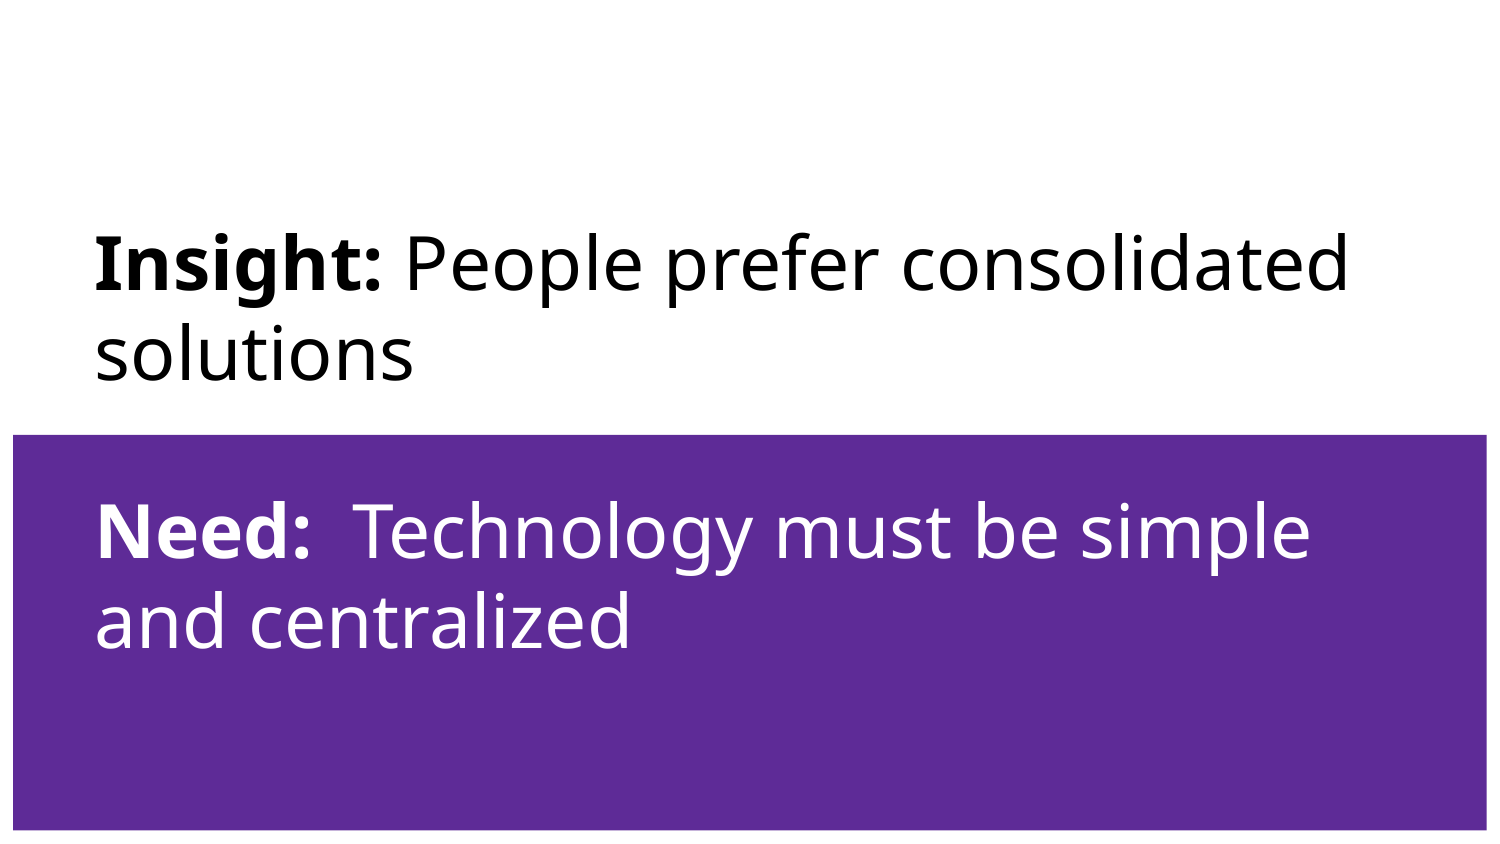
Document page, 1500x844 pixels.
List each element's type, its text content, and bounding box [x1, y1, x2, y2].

text_box Need: Technology must be simple and centralized [79, 468, 1427, 791]
title Insight: People prefer consolidated solutions [79, 281, 1423, 411]
